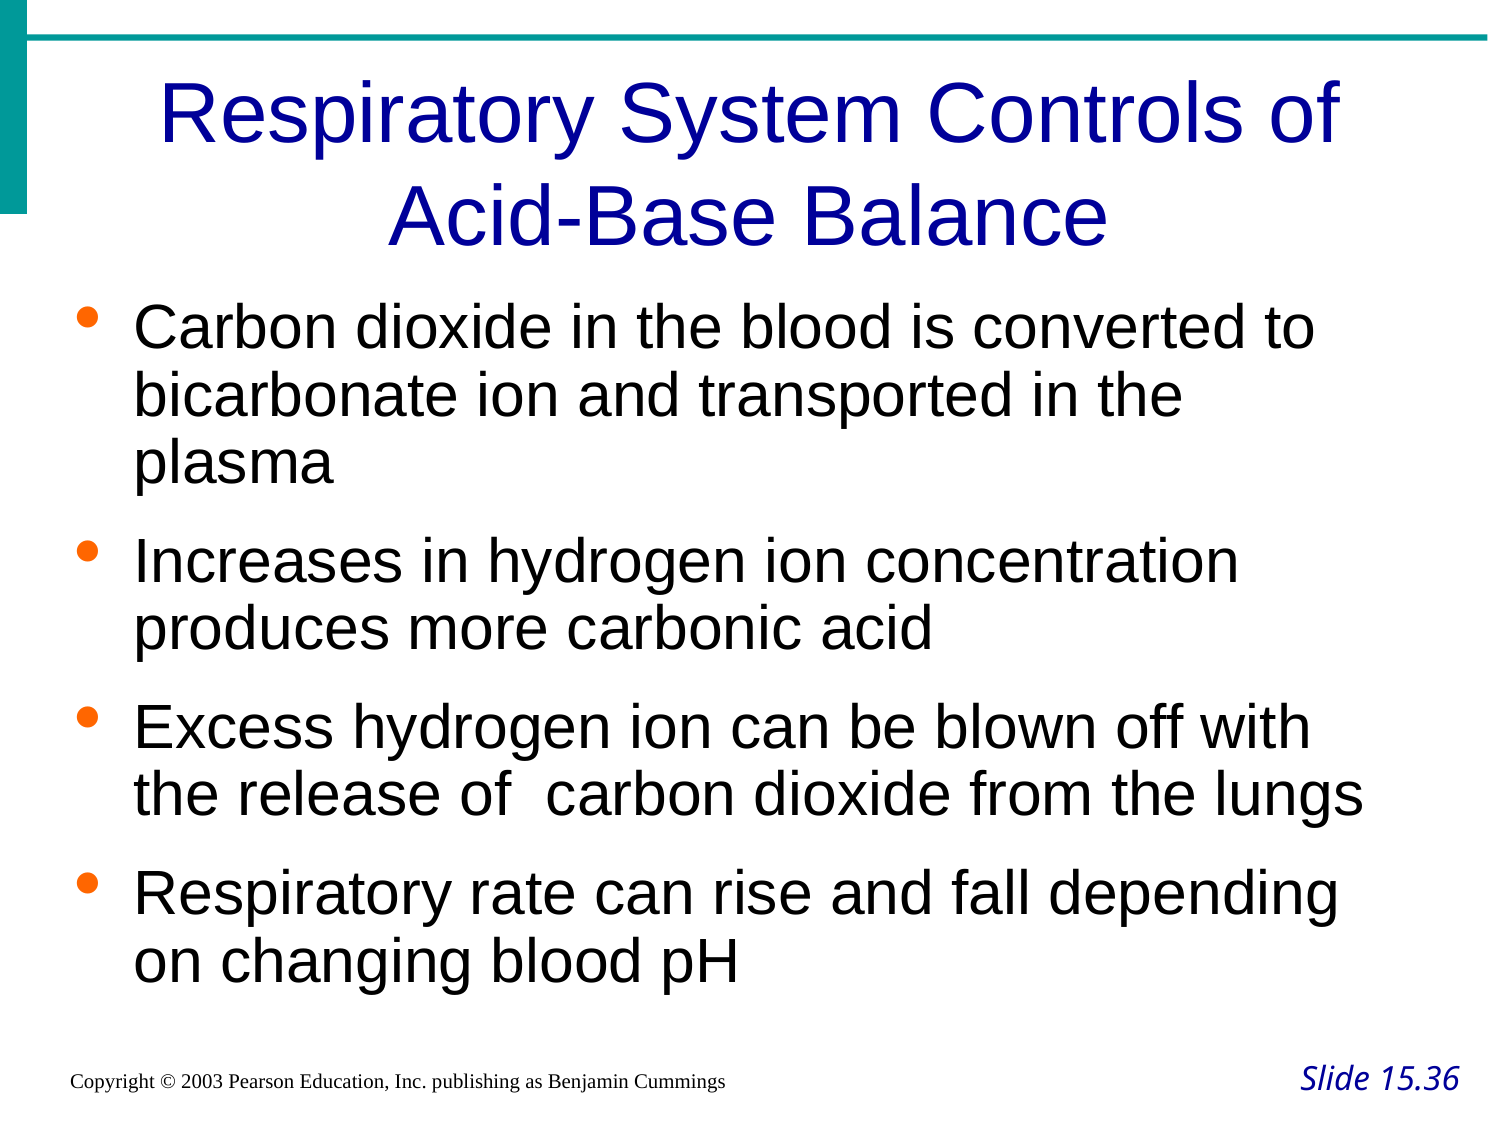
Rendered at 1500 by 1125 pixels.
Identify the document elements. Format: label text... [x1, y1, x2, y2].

text_box Carbon dioxide in the blood is converted to bicarbonate ion and transported in the plasma Increases in hydrogen ion concentration produces more carbonic acid Excess hydrogen ion can be blown off with the release of carbon dioxide from the lungs Respiratory rate can rise and fall depending on changing blood pH [62, 287, 1415, 1003]
text_box Copyright © 2003 Pearson Education, Inc. publishing as Benjamin Cummings [55, 1059, 741, 1100]
text_box Respiratory System Controls of Acid-Base Balance [62, 49, 1438, 270]
text_box [0, 0, 25, 213]
text_box Slide 15.36 [1262, 1050, 1475, 1100]
